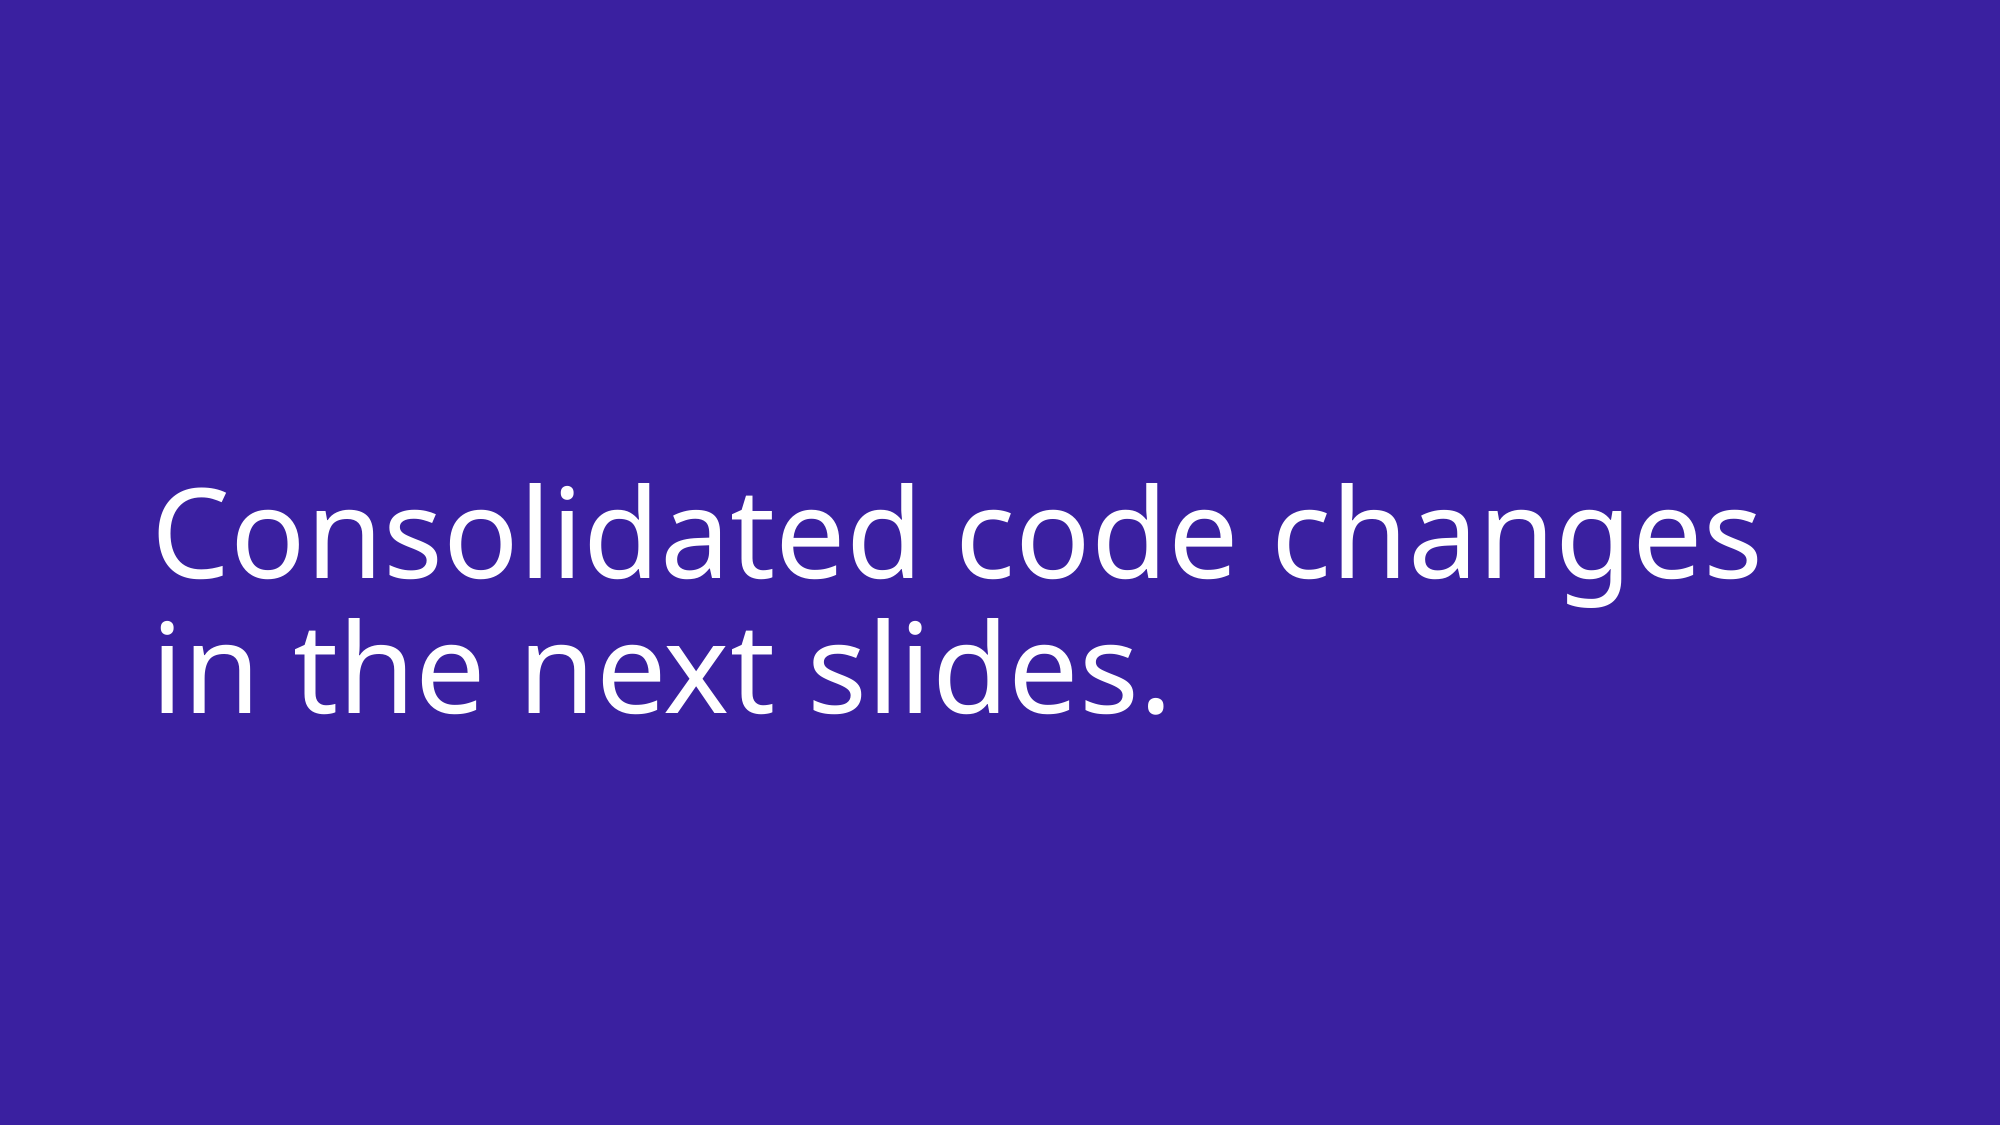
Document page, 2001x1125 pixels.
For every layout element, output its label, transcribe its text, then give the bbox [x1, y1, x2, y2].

title Consolidated code changes in the next slides. [136, 280, 1862, 749]
